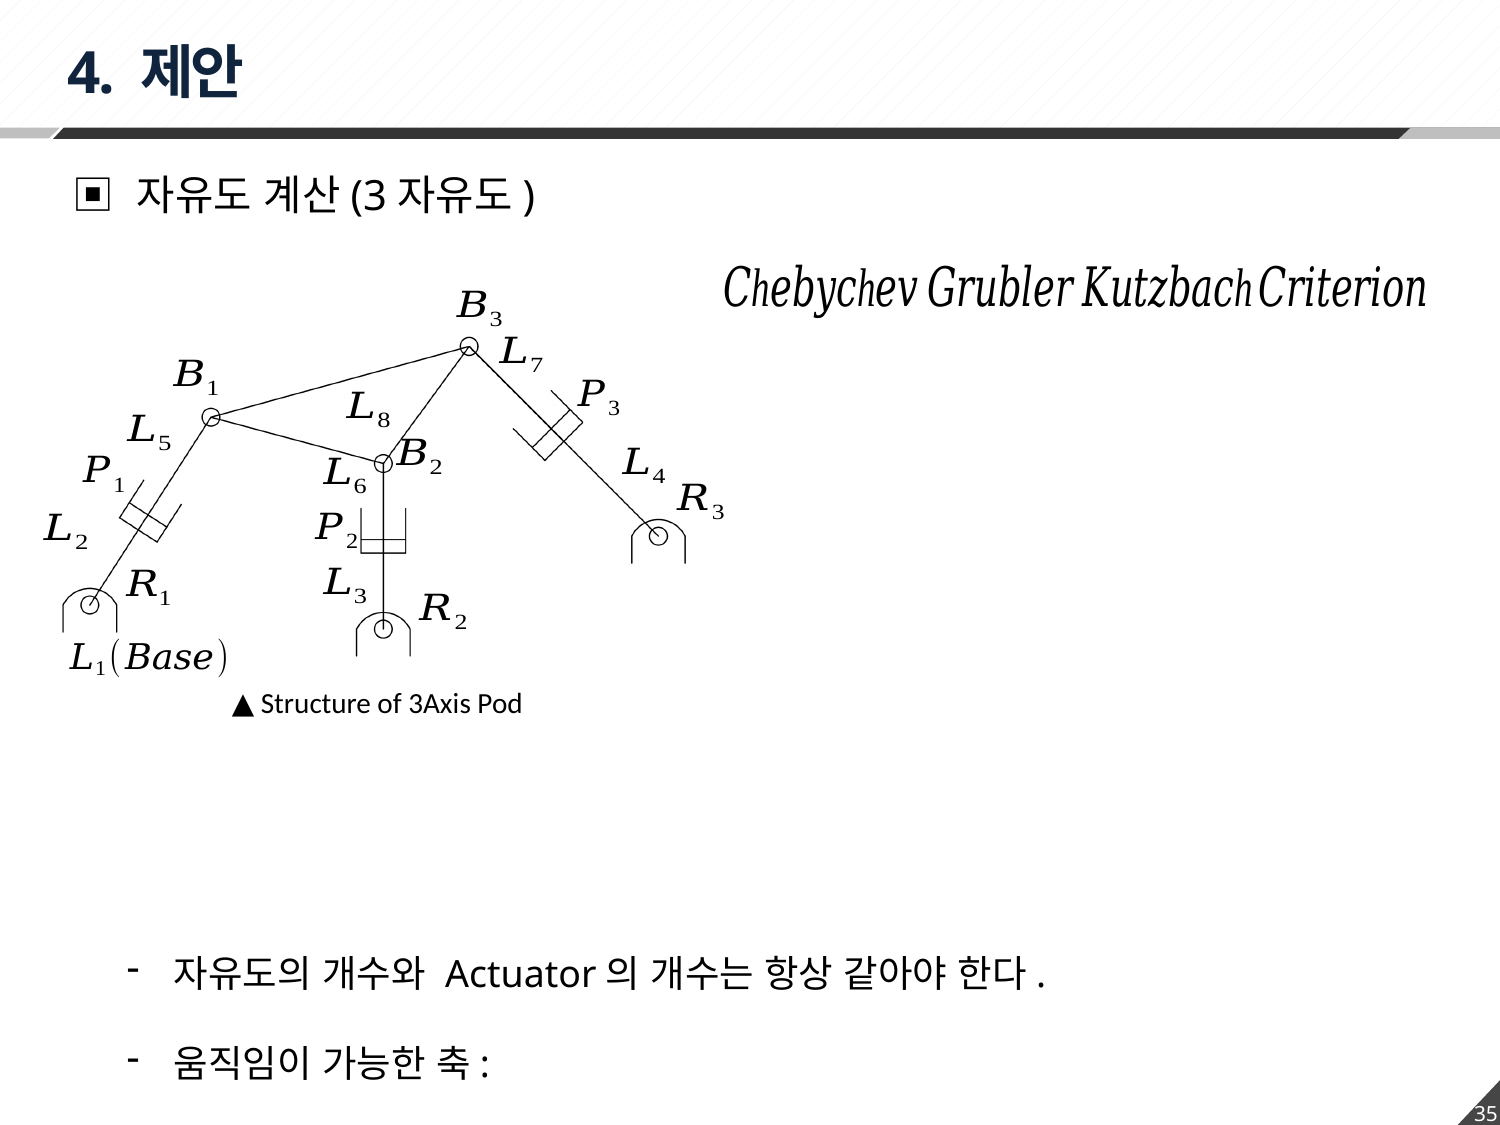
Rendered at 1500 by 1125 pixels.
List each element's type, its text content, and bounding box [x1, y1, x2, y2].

text_box ▣ 자유도 계산(3자유도) [58, 160, 551, 226]
text_box ▲ Structure of 3Axis Pod [217, 677, 538, 727]
picture [52, 331, 694, 670]
text_box 4. 제안 [53, 27, 1471, 113]
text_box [723, 258, 1459, 965]
